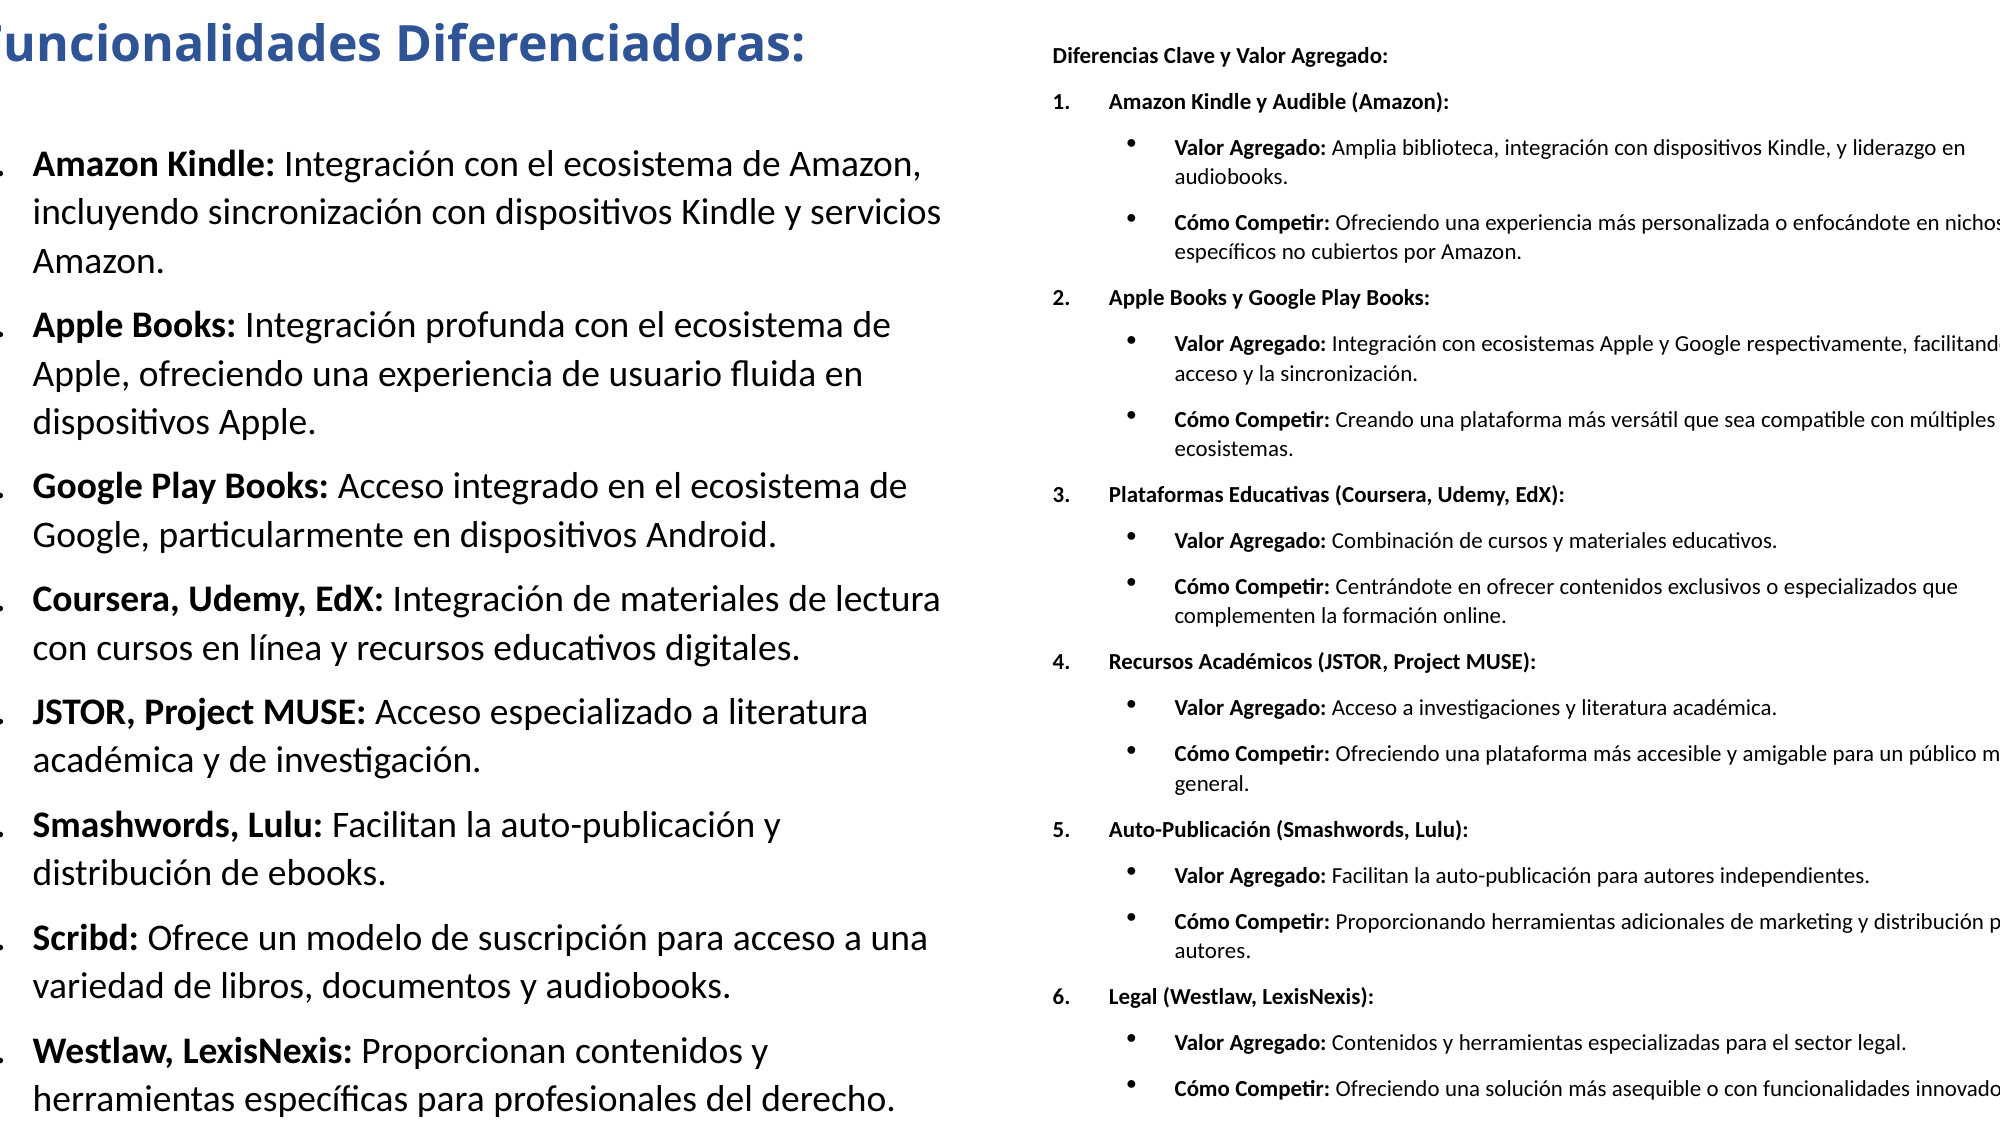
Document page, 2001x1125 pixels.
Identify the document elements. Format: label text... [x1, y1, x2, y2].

text_box Diferencias Clave y Valor Agregado: Amazon Kindle y Audible (Amazon): Valor Agregado: Amplia biblioteca, integración con dispositivos Kindle, y liderazgo en audiobooks. Cómo Competir: Ofreciendo una experiencia más personalizada o enfocándote en nichos específicos no cubiertos por Amazon. Apple Books y Google Play Books: Valor Agregado: Integración con ecosistemas Apple y Google respectivamente, facilitando el acceso y la sincronización. Cómo Competir: Creando una plataforma más versátil que sea compatible con múltiples ecosistemas. Plataformas Educativas (Coursera, Udemy, EdX): Valor Agregado: Combinación de cursos y materiales educativos. Cómo Competir: Centrándote en ofrecer contenidos exclusivos o especializados que complementen la formación online. Recursos Académicos (JSTOR, Project MUSE): Valor Agregado: Acceso a investigaciones y literatura académica. Cómo Competir: Ofreciendo una plataforma más accesible y amigable para un público más general. Auto-Publicación (Smashwords, Lulu): Valor Agregado: Facilitan la auto-publicación para autores independientes. Cómo Competir: Proporcionando herramientas adicionales de marketing y distribución para autores. Legal (Westlaw, LexisNexis): Valor Agregado: Contenidos y herramientas especializadas para el sector legal. Cómo Competir: Ofreciendo una solución más asequible o con funcionalidades innovadoras. Blinkist: Valor Agregado: Resúmenes concisos de libros. Cómo Competir: Creando resúmenes más detallados o interactivos. Bibliotecas Digitales (OverDrive, Hoopla): Valor Agregado: Acceso a colecciones de bibliotecas públicas. Cómo Competir: Ofreciendo colecciones exclusivas o servicios adicionales. [1037, 30, 2000, 1125]
text_box Funcionalidades Diferenciadoras: Amazon Kindle: Integración con el ecosistema de Amazon, incluyendo sincronización con dispositivos Kindle y servicios Amazon. Apple Books: Integración profunda con el ecosistema de Apple, ofreciendo una experiencia de usuario fluida en dispositivos Apple. Google Play Books: Acceso integrado en el ecosistema de Google, particularmente en dispositivos Android. Coursera, Udemy, EdX: Integración de materiales de lectura con cursos en línea y recursos educativos digitales. JSTOR, Project MUSE: Acceso especializado a literatura académica y de investigación. Smashwords, Lulu: Facilitan la auto-publicación y distribución de ebooks. Scribd: Ofrece un modelo de suscripción para acceso a una variedad de libros, documentos y audiobooks. Westlaw, LexisNexis: Proporcionan contenidos y herramientas específicas para profesionales del derecho. HeinOnline, Bloomberg Law: Ofrecen una amplia gama de recursos legales digitales. Audible (Amazon): Líder en audiobooks con una vasta selección y características de reproducción avanzadas. Blinkist: Resúmenes concisos de libros no ficcionales en formatos de texto y audio. OverDrive, Hoopla: Proporcionan acceso digital a colecciones de bibliotecas públicas y universitarias. [0, 0, 962, 1125]
